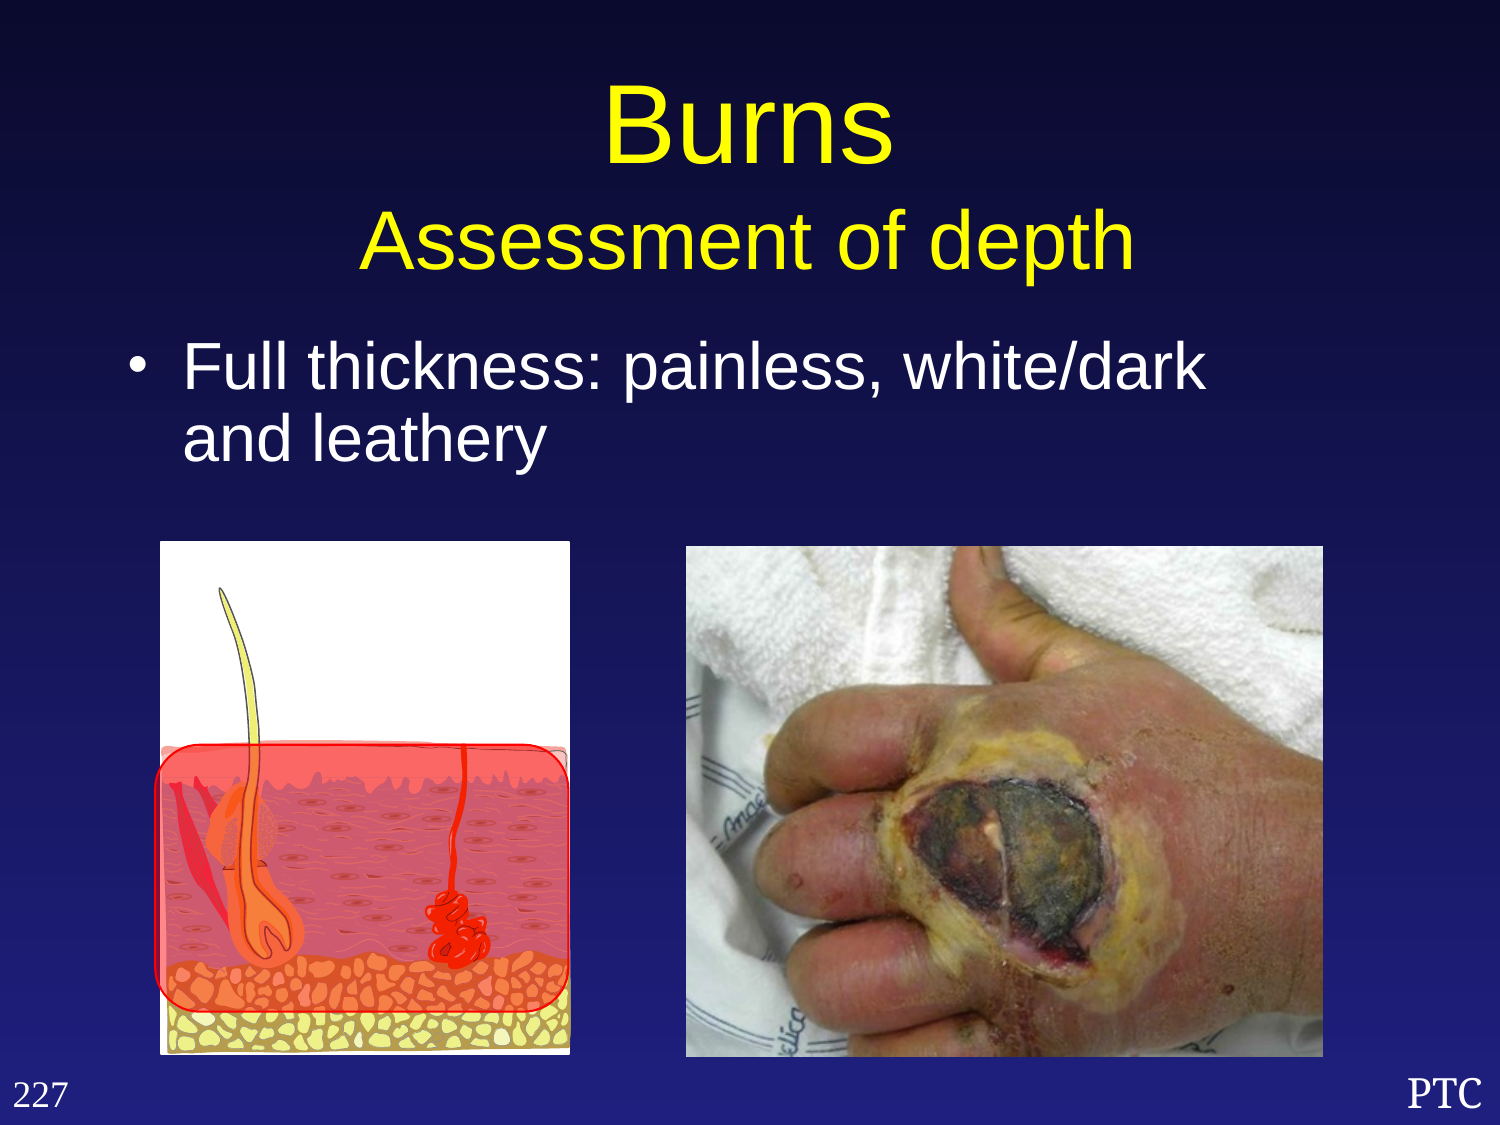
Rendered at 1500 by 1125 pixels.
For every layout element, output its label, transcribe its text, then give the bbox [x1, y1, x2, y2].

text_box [155, 541, 572, 1057]
picture [686, 545, 1323, 1057]
text_box 227 [0, 1061, 84, 1123]
text_box Burns Assessment of depth [111, 75, 1387, 263]
text_box Full thickness: painless, white/dark and leathery [111, 324, 1345, 1000]
